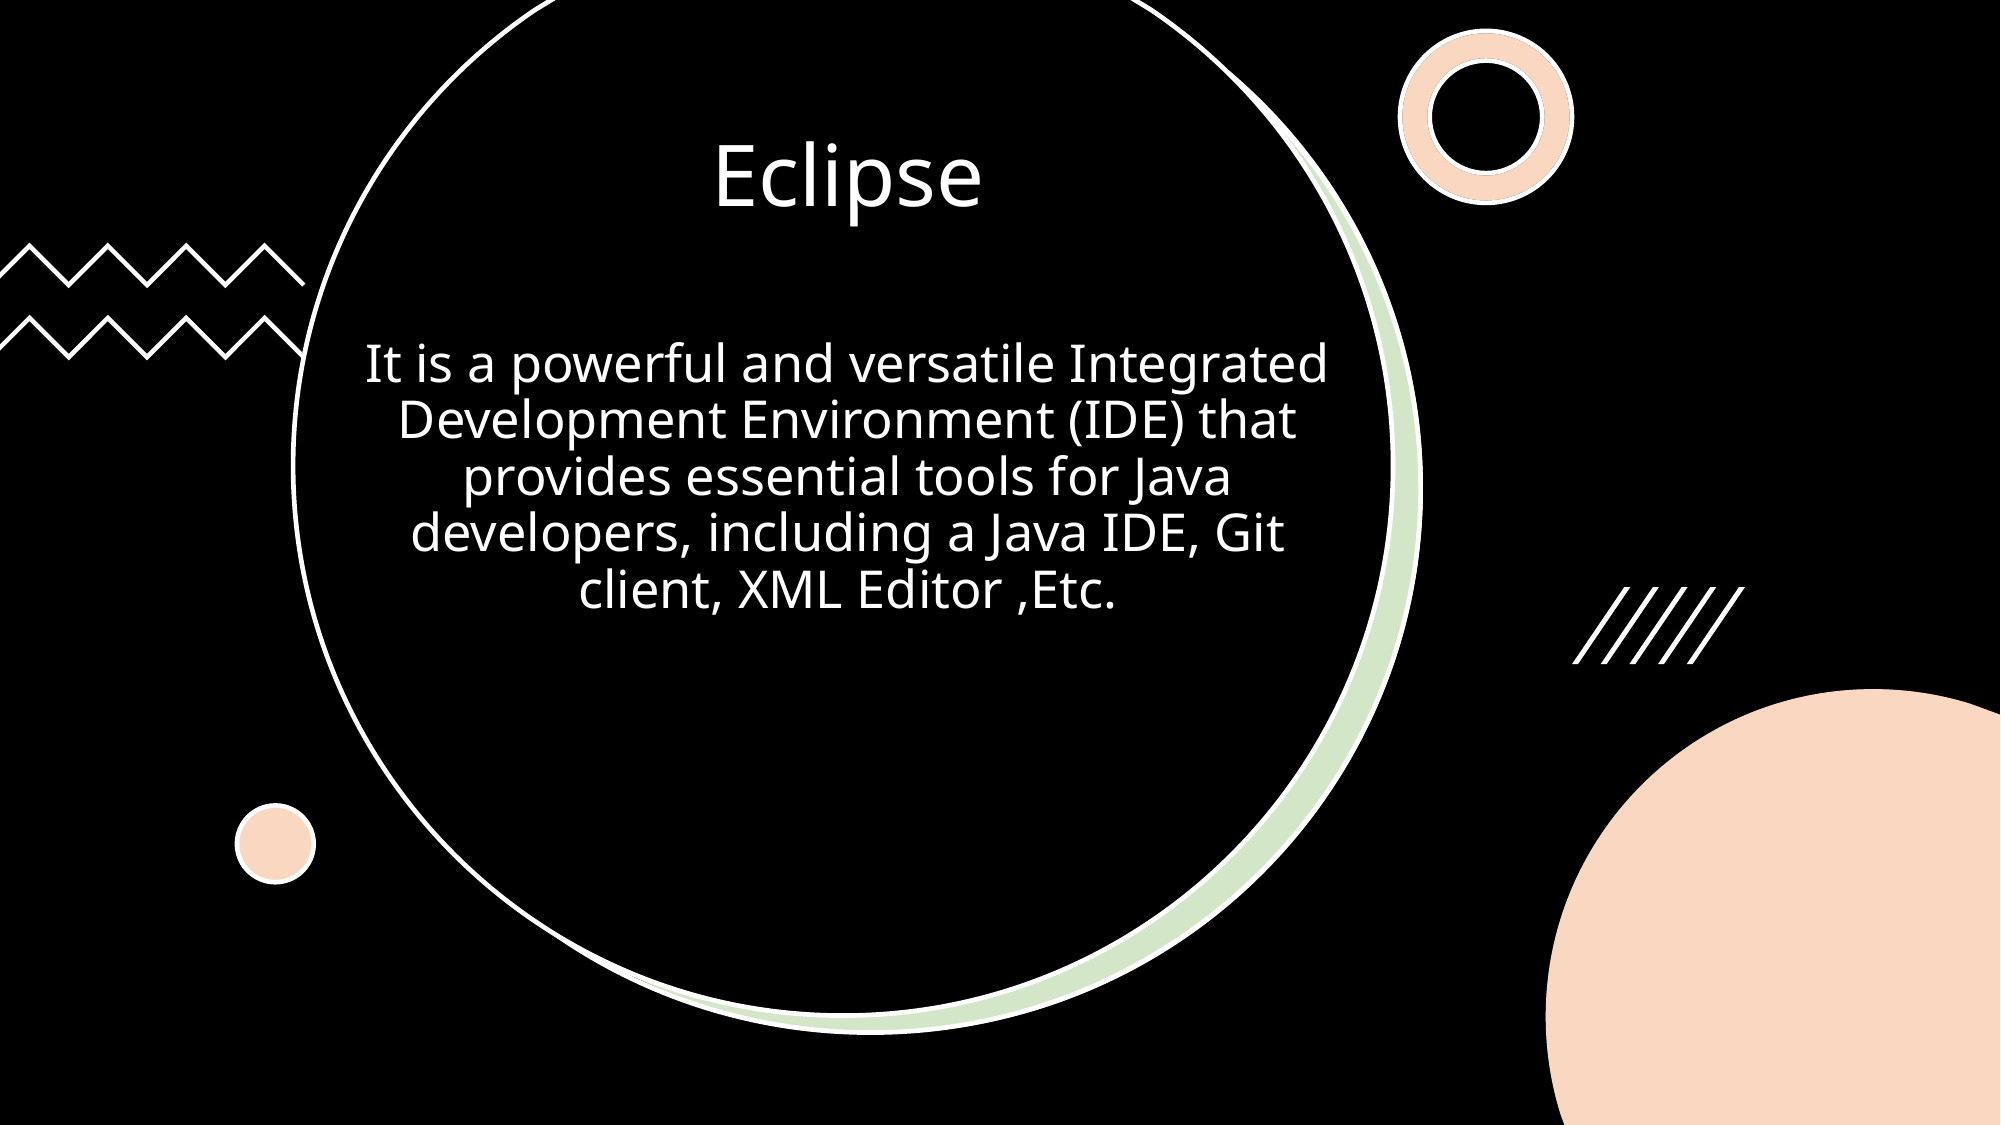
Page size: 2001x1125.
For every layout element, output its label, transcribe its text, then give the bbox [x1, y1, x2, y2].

text_box [1544, 688, 2000, 1125]
text_box [642, 979, 1044, 1017]
text_box [1350, 218, 1422, 758]
text_box [1398, 29, 1574, 204]
text_box [235, 804, 315, 884]
title Eclipse It is a powerful and versatile Integrated Development Environment (IDE) that provides essential tools for Java developers, including a Java IDE, Git client, XML Editor ,Etc. [346, 116, 1350, 979]
text_box [1350, 249, 1395, 682]
text_box [417, 0, 1269, 116]
text_box [1245, 87, 1274, 116]
text_box [1210, 53, 1279, 116]
text_box [292, 227, 346, 704]
text_box [1350, 212, 1424, 763]
text_box [0, 0, 2000, 1125]
text_box [849, 979, 1118, 1035]
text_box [0, 242, 306, 361]
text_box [1572, 586, 1745, 665]
text_box [630, 979, 1112, 1034]
